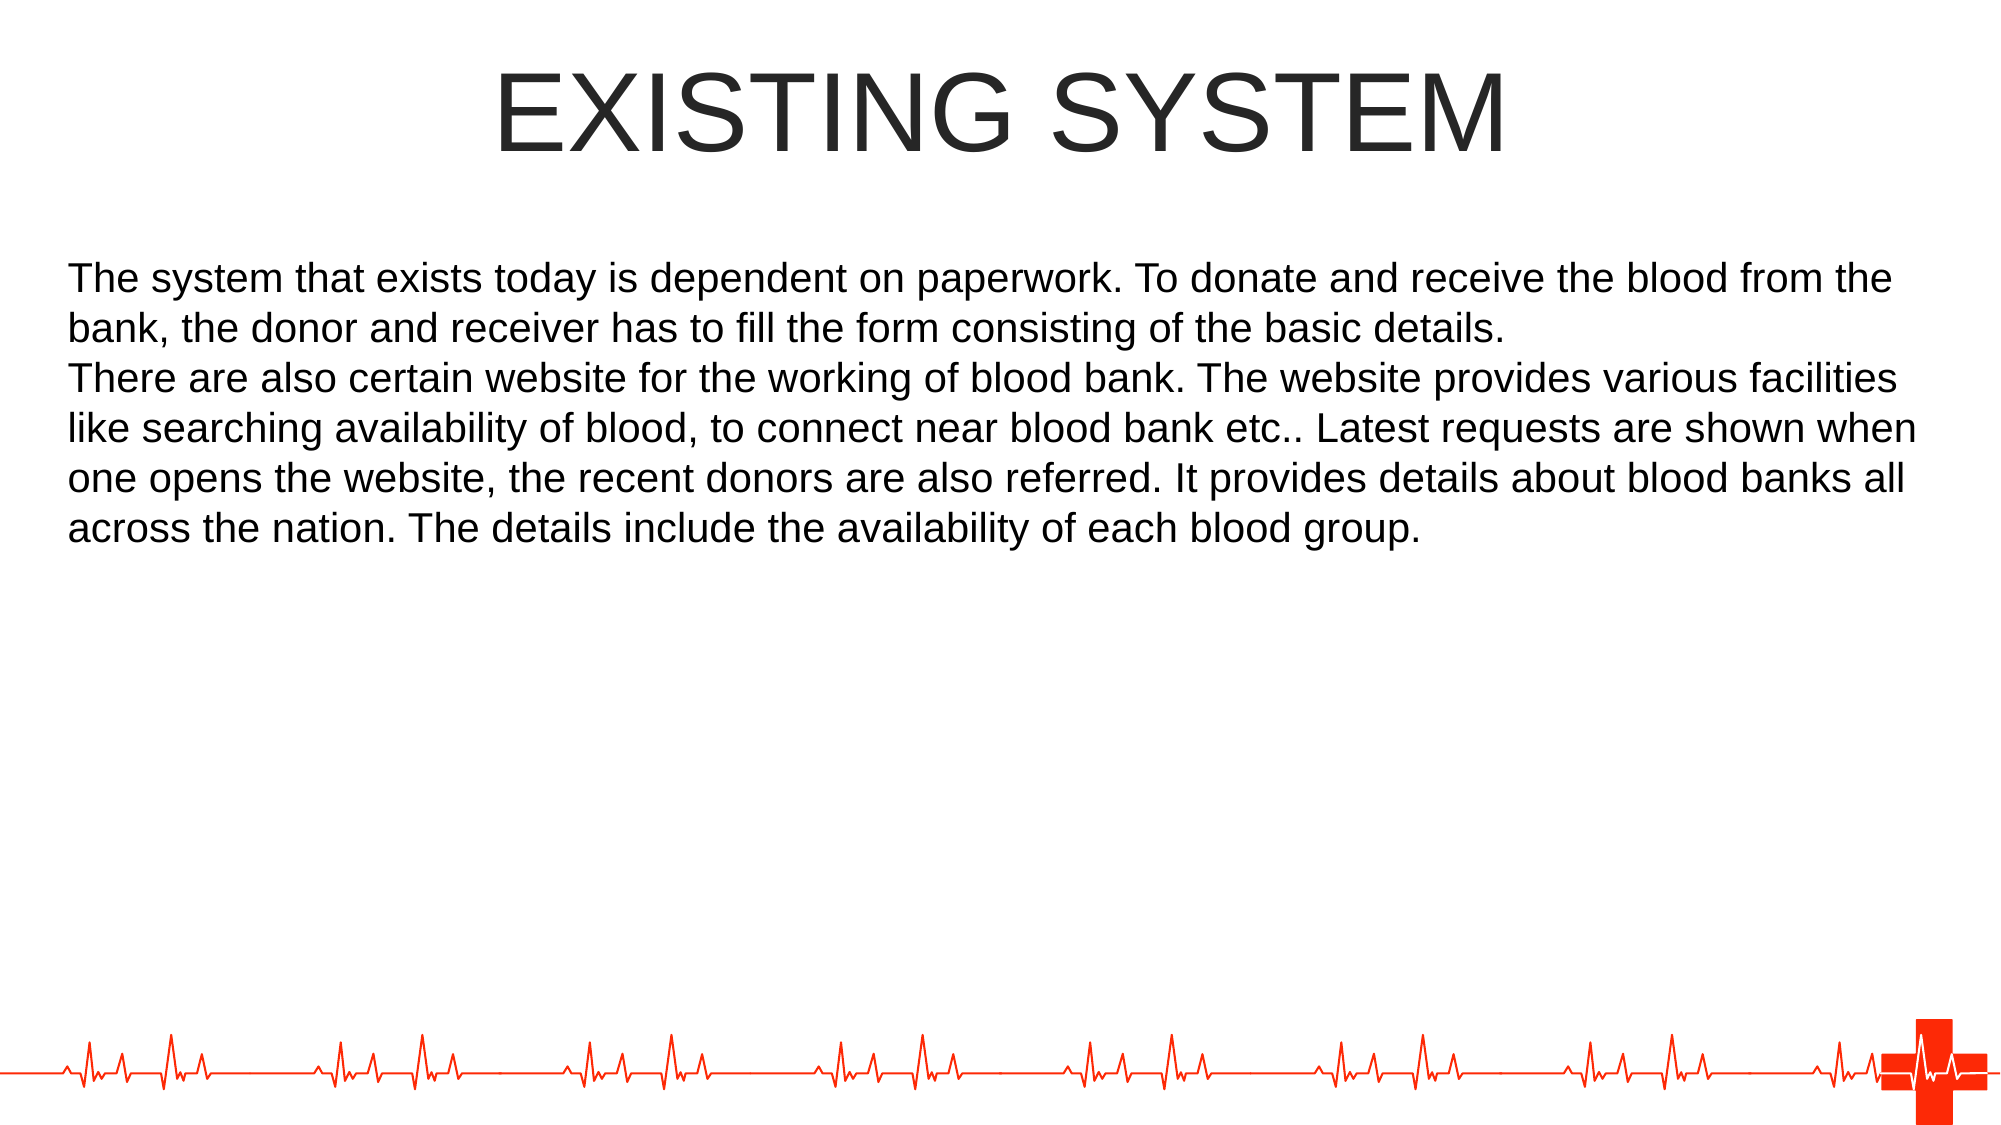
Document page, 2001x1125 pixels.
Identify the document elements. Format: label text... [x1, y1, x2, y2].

text_box The system that exists today is dependent on paperwork. To donate and receive the blood from the bank, the donor and receiver has to fill the form consisting of the basic details. There are also certain website for the working of blood bank. The website provides various facilities like searching availability of blood, to connect near blood bank etc.. Latest requests are shown when one opens the website, the recent donors are also referred. It provides details about blood banks all across the nation. The details include the availability of each blood group. [53, 242, 1944, 608]
list EXISTING SYSTEM [53, 55, 1952, 175]
